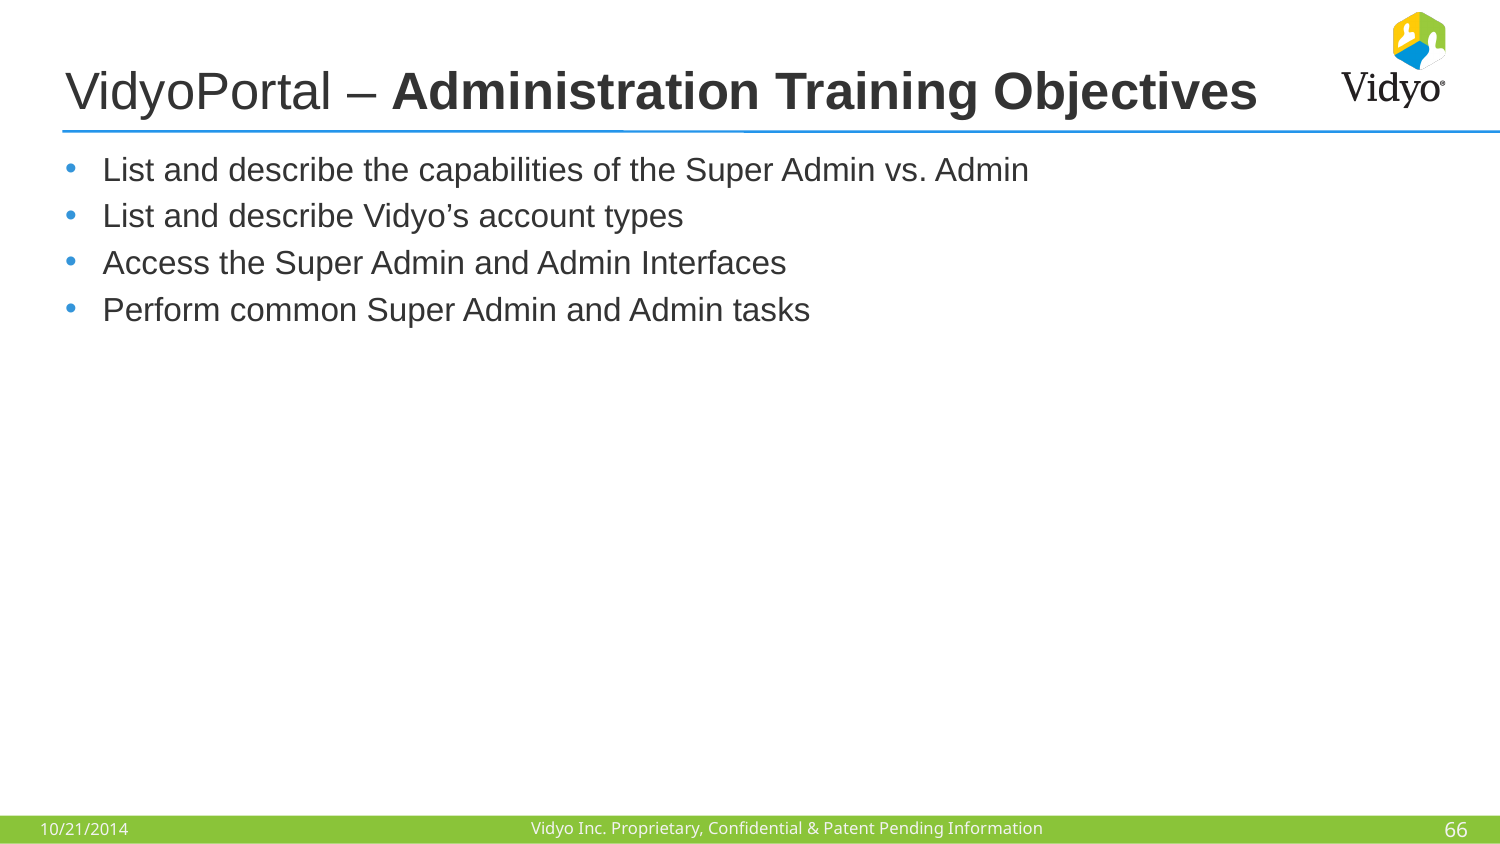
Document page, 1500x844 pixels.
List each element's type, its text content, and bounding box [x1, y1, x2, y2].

title VidyoPortal – Administration Training Objectives [50, 9, 1338, 128]
picture [1338, 9, 1500, 123]
list List and describe the capabilities of the Super Admin vs. Admin List and describe Vidyo’s account types Access the Super Admin and Admin Interfaces Perform common Super Admin and Admin tasks [50, 140, 1413, 769]
